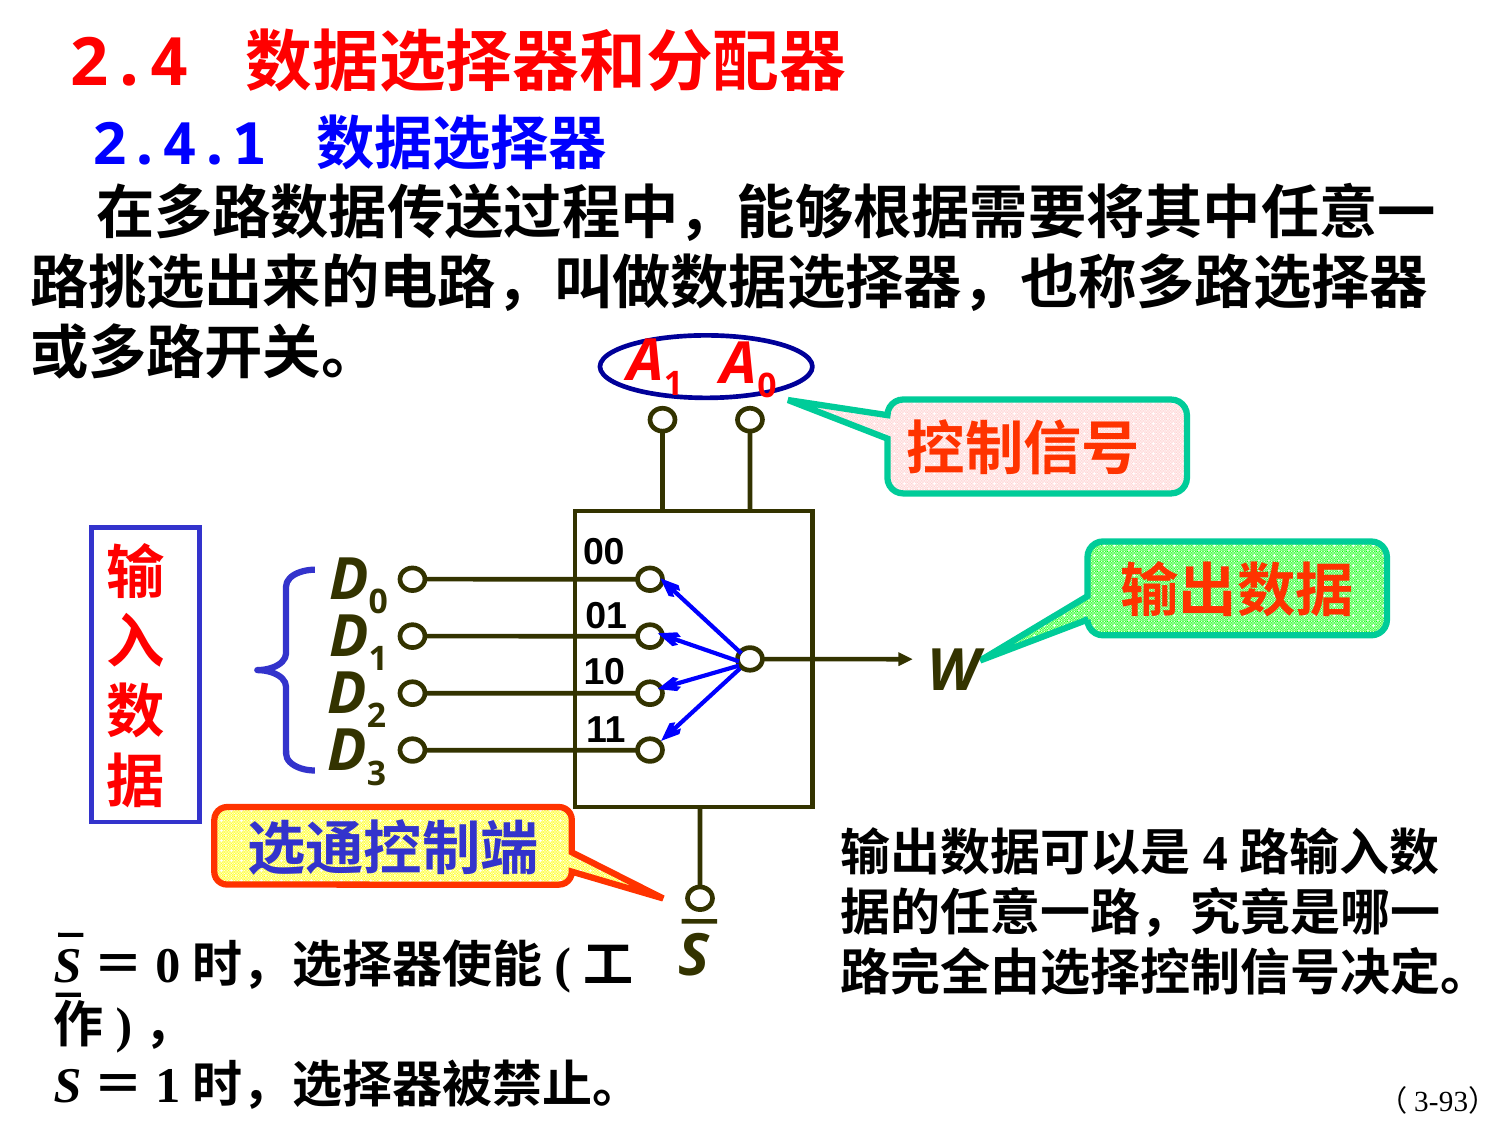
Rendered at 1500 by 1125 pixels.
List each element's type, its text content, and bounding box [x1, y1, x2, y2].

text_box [91, 527, 312, 828]
slide_number （3-93） [1200, 1074, 1500, 1125]
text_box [312, 314, 1013, 995]
text_box 输出数据可以是4路输入数据的任意一路，究竟是哪一路完全由选择控制信号决定。 [840, 820, 1478, 1001]
text_box 2.4 数据选择器和分配器 [55, 11, 862, 107]
text_box 2.4.1 数据选择器 [77, 106, 747, 174]
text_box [53, 932, 723, 1053]
text_box 输出数据 [1013, 541, 1387, 649]
text_box 在多路数据传送过程中，能够根据需要将其中任意一路挑选出来的电路，叫做数据选择器，也称多路选择器或多路开关。 [29, 174, 1473, 385]
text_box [1013, 335, 1187, 496]
text_box 选通控制端 [214, 828, 312, 885]
